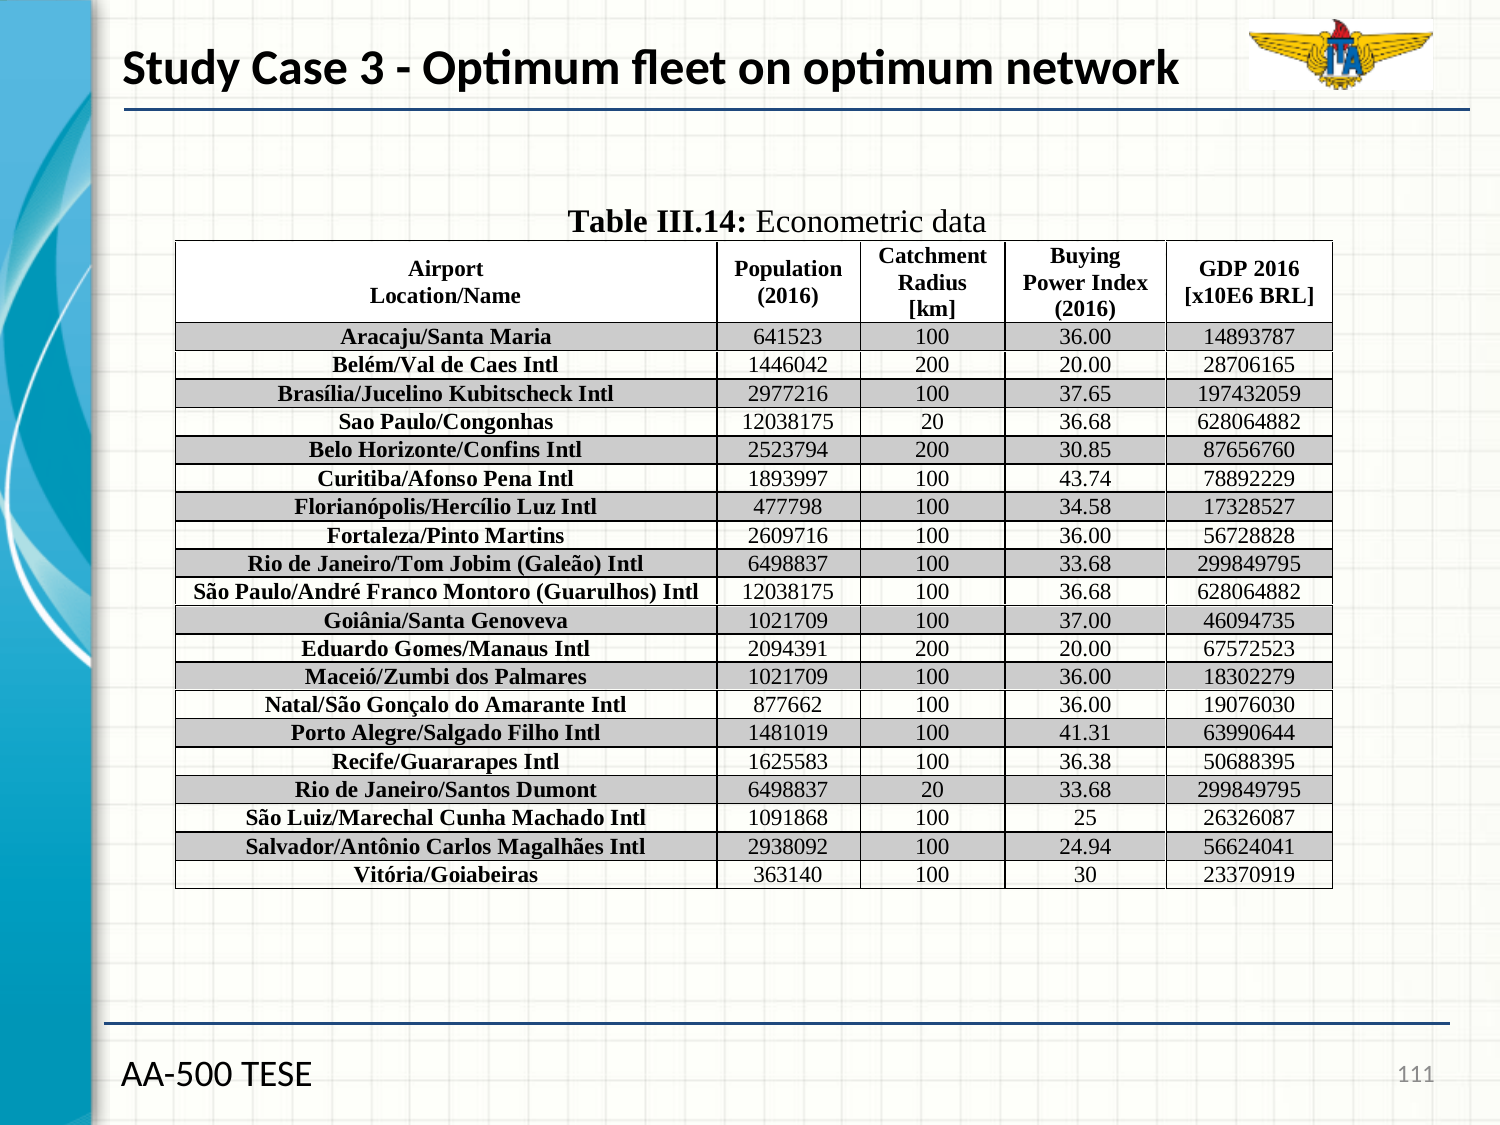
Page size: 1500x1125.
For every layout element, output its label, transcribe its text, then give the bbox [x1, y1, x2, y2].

text_box Study Case 3 - Optimum fleet on optimum network [107, 27, 1258, 102]
picture [0, 0, 1500, 1125]
slide_number 111 [1100, 1042, 1450, 1103]
